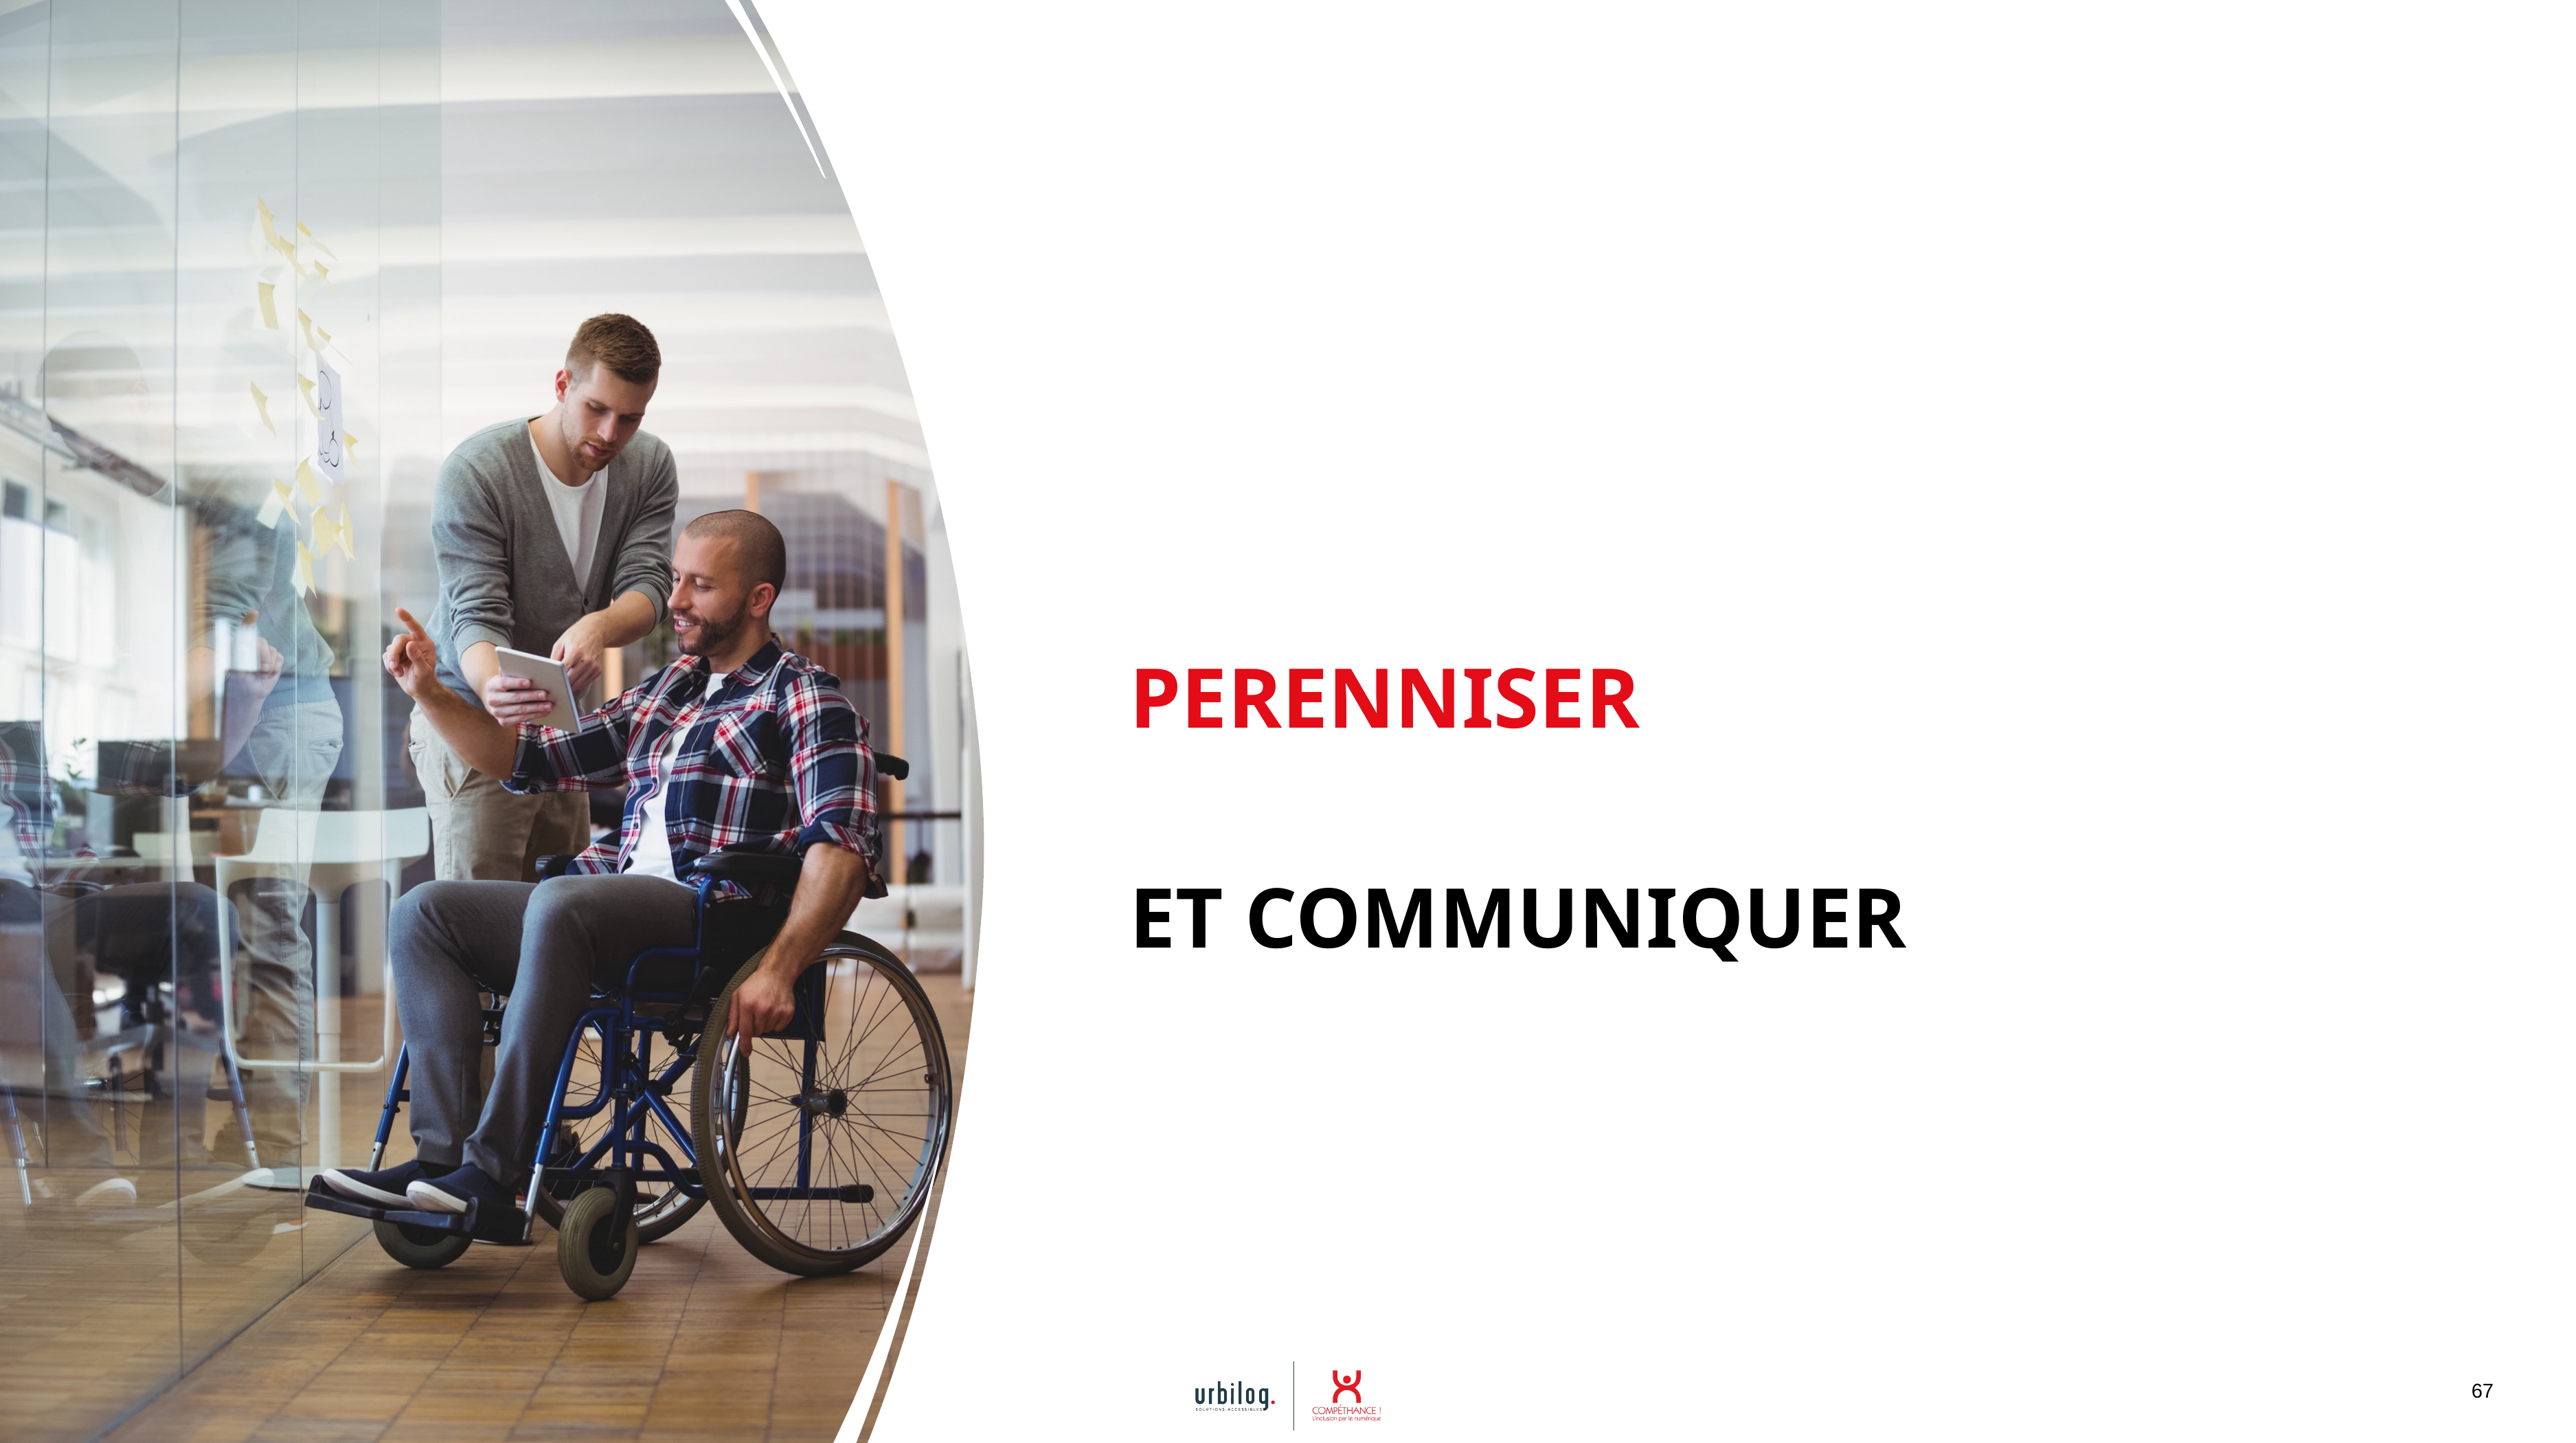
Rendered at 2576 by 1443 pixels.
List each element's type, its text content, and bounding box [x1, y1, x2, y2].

subtitle PERENNISER ET COMMUNIQUER [1119, 640, 2441, 972]
picture [1195, 1361, 1381, 1431]
slide_number 67 [2461, 1373, 2543, 1443]
picture [0, 0, 984, 1443]
